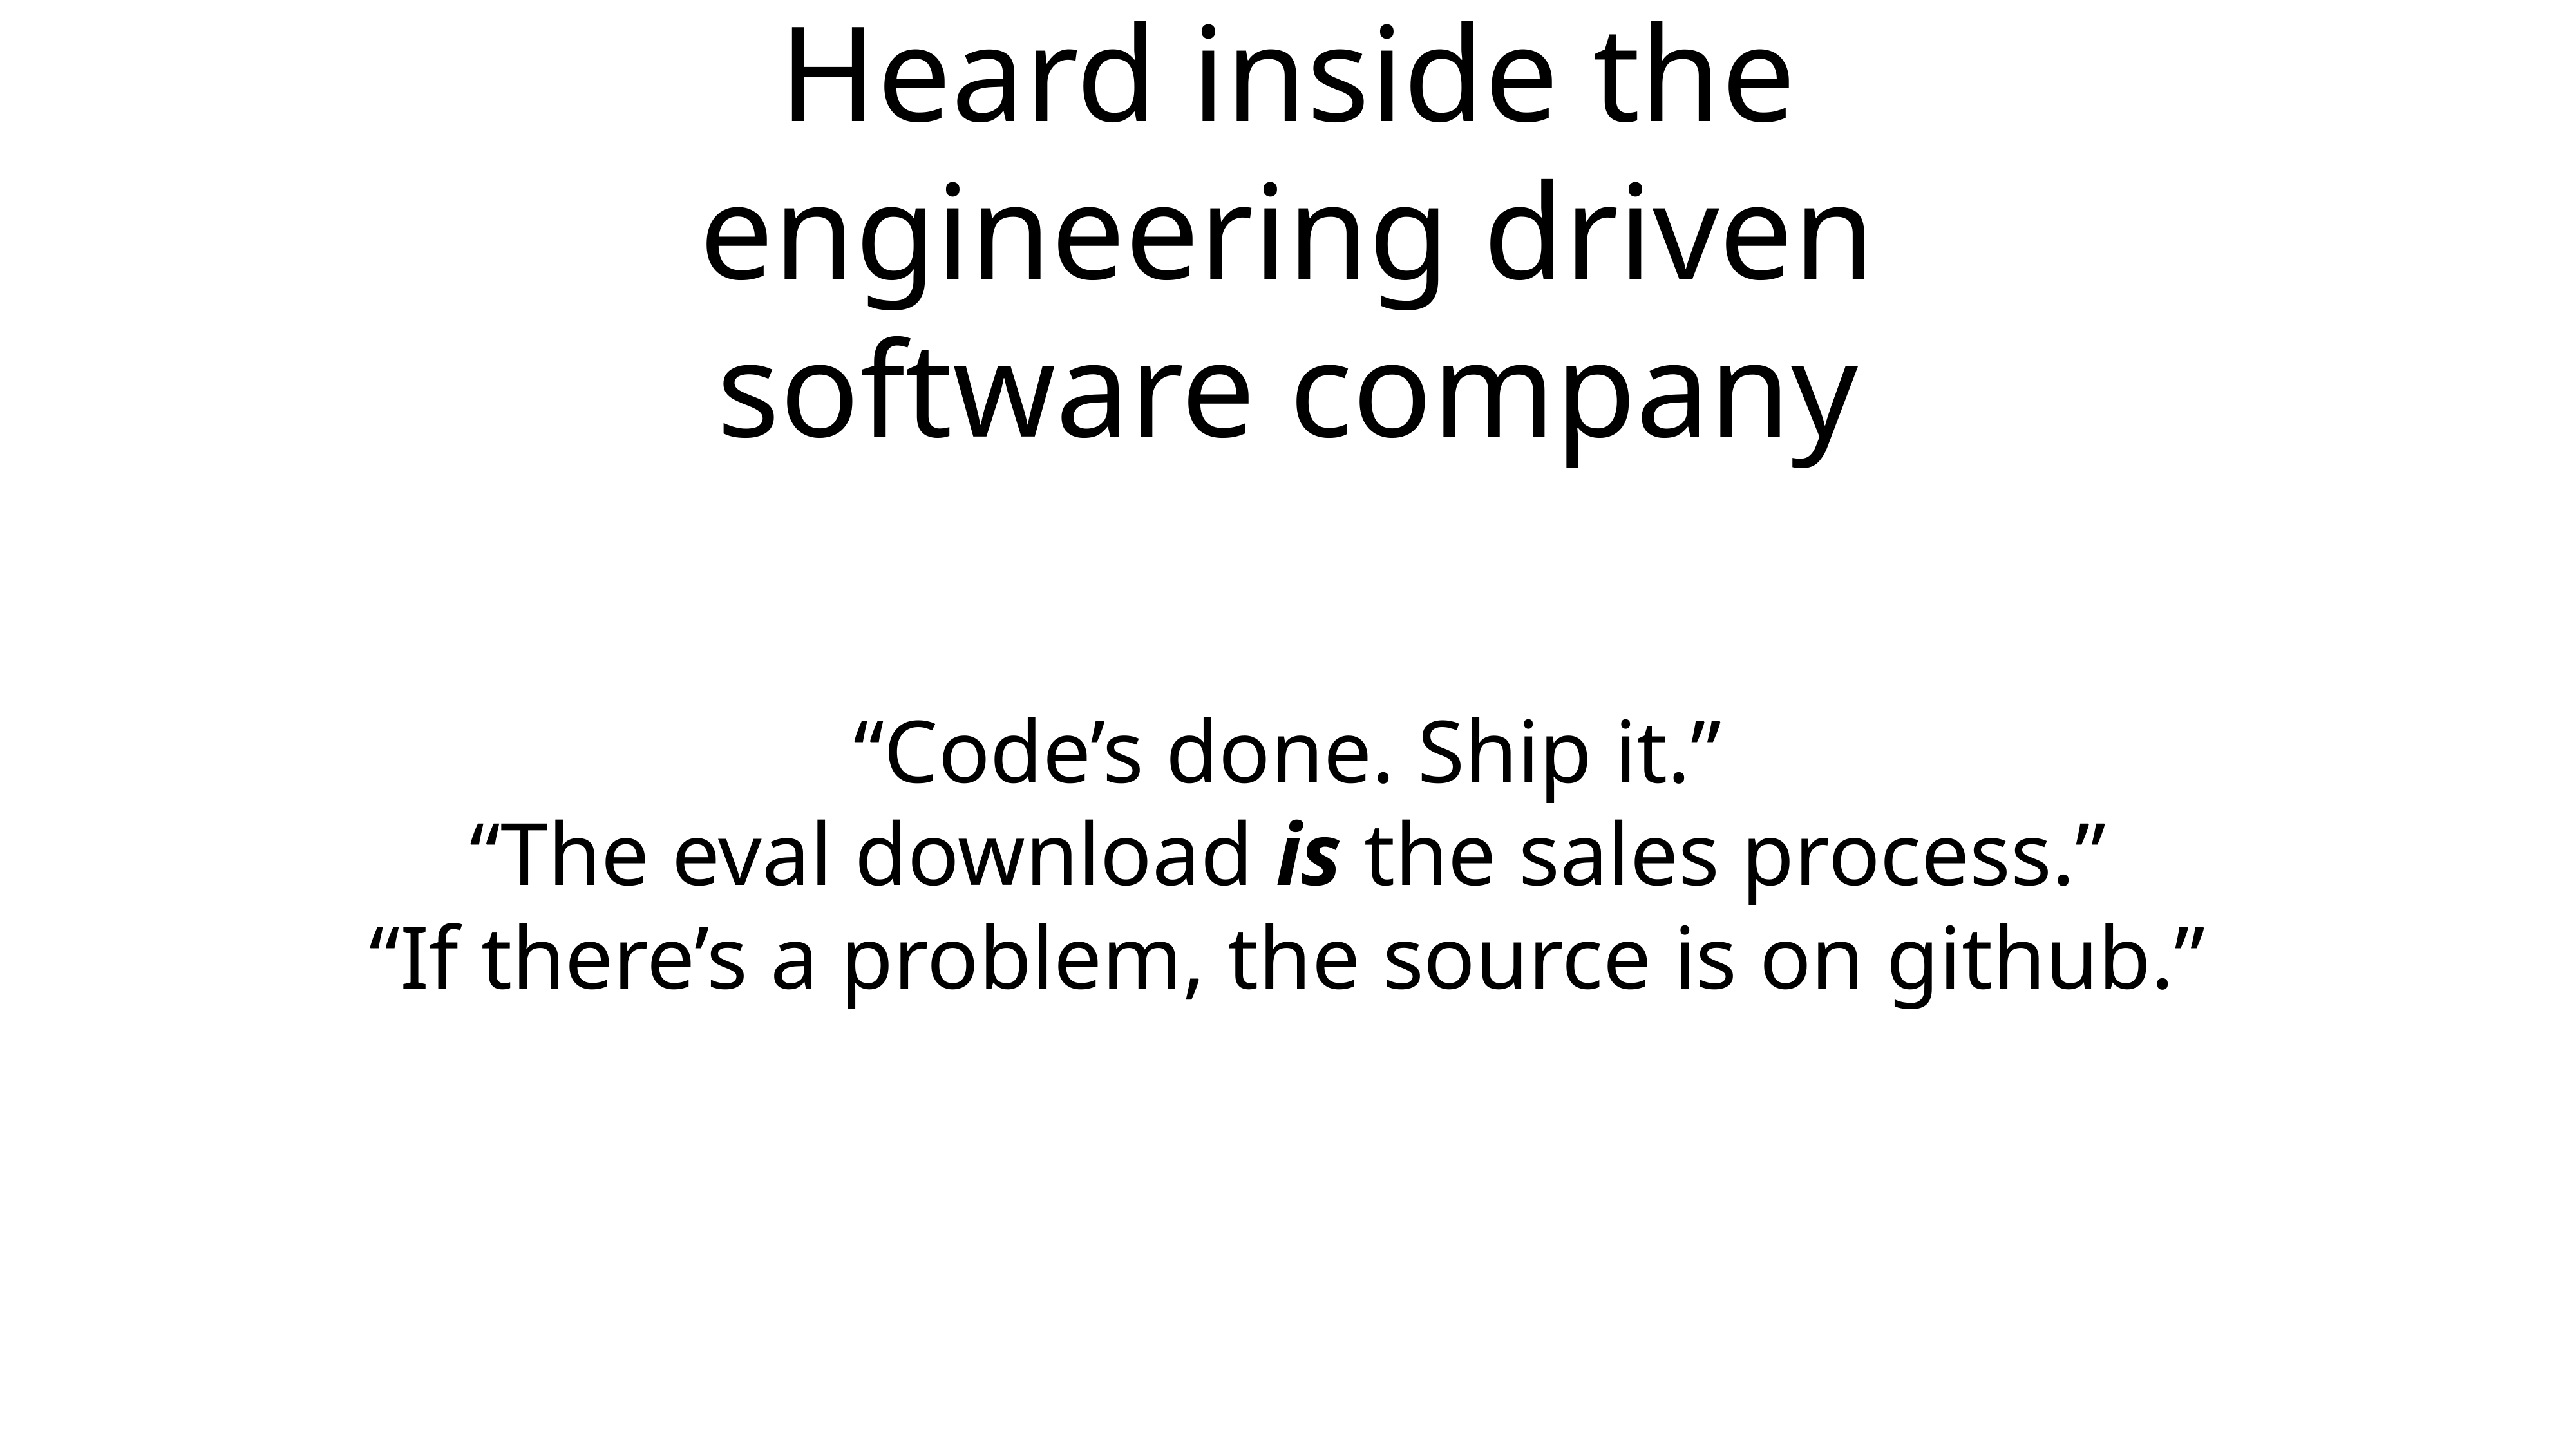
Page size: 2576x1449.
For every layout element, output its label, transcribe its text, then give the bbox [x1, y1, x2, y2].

list “Code’s done. Ship it.” “The eval download is the sales process.” “If there’s a problem, the source is on github.” [361, 384, 2215, 1318]
title Heard inside the engineering driven software company [463, 66, 2113, 384]
